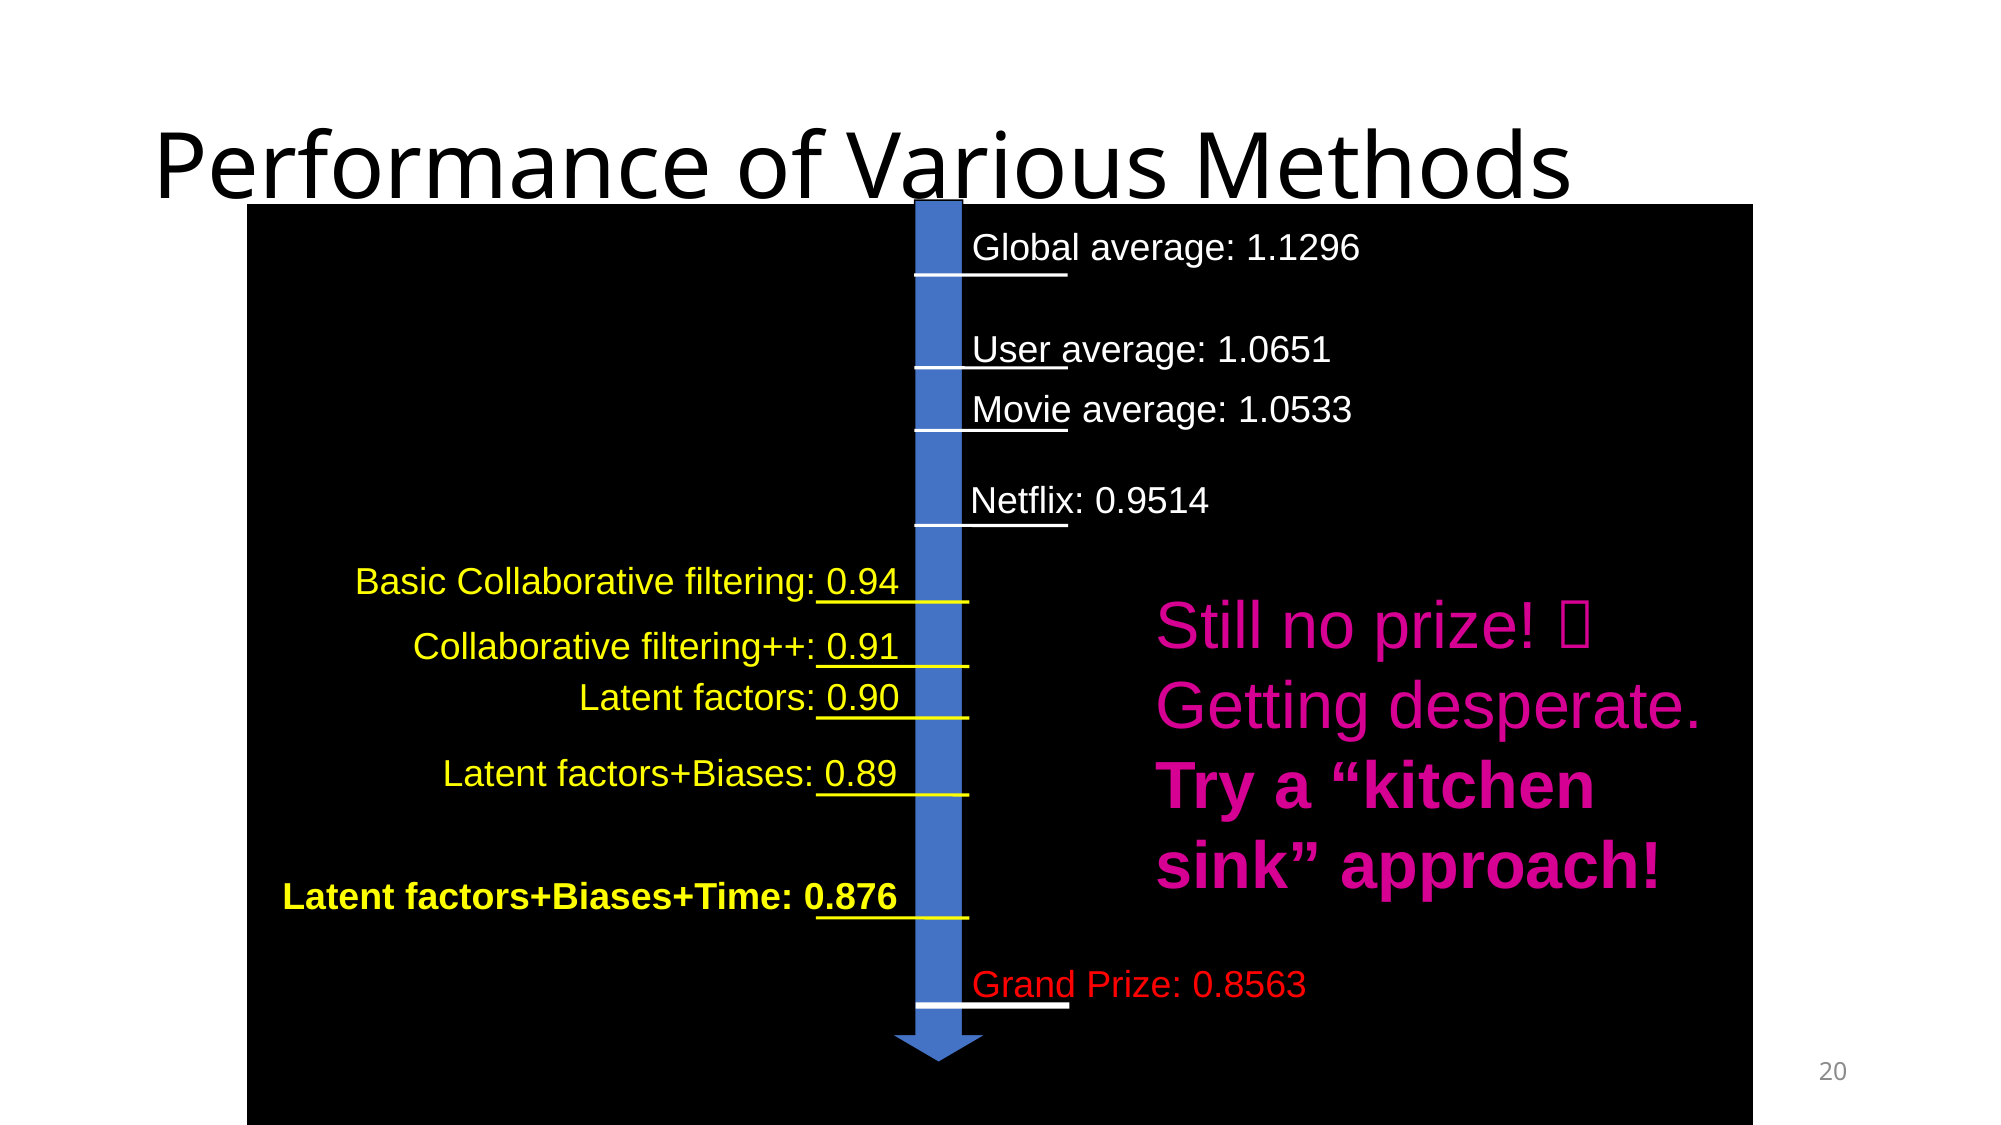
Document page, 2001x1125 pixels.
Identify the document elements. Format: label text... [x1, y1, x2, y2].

text_box Latent factors+Biases+Time: 0.876 [249, 864, 913, 925]
text_box Latent factors: 0.90 [414, 675, 915, 726]
text_box Grand Prize: 0.8563 [957, 952, 1330, 1012]
text_box User average: 1.0651 [957, 317, 1400, 378]
text_box [914, 719, 963, 794]
text_box [914, 795, 963, 917]
text_box [249, 278, 1750, 1125]
text_box [890, 918, 987, 1063]
text_box Basic Collaborative filtering: 0.94 [337, 549, 915, 610]
slide_number 20 [1412, 1042, 1863, 1103]
text_box Netflix: 0.9514 [955, 468, 1399, 529]
text_box [914, 431, 963, 525]
text_box Movie average: 1.0533 [957, 378, 1400, 438]
text_box Still no prize!  Getting desperate. Try a “kitchen sink” approach! [1140, 574, 1719, 909]
text_box [915, 667, 963, 718]
text_box [914, 278, 963, 367]
text_box [914, 368, 957, 430]
text_box Latent factors+Biases: 0.89 [374, 741, 913, 802]
title Performance of Various Methods [137, 59, 1863, 278]
text_box Collaborative filtering++: 0.91 [337, 614, 915, 675]
text_box [914, 526, 963, 666]
